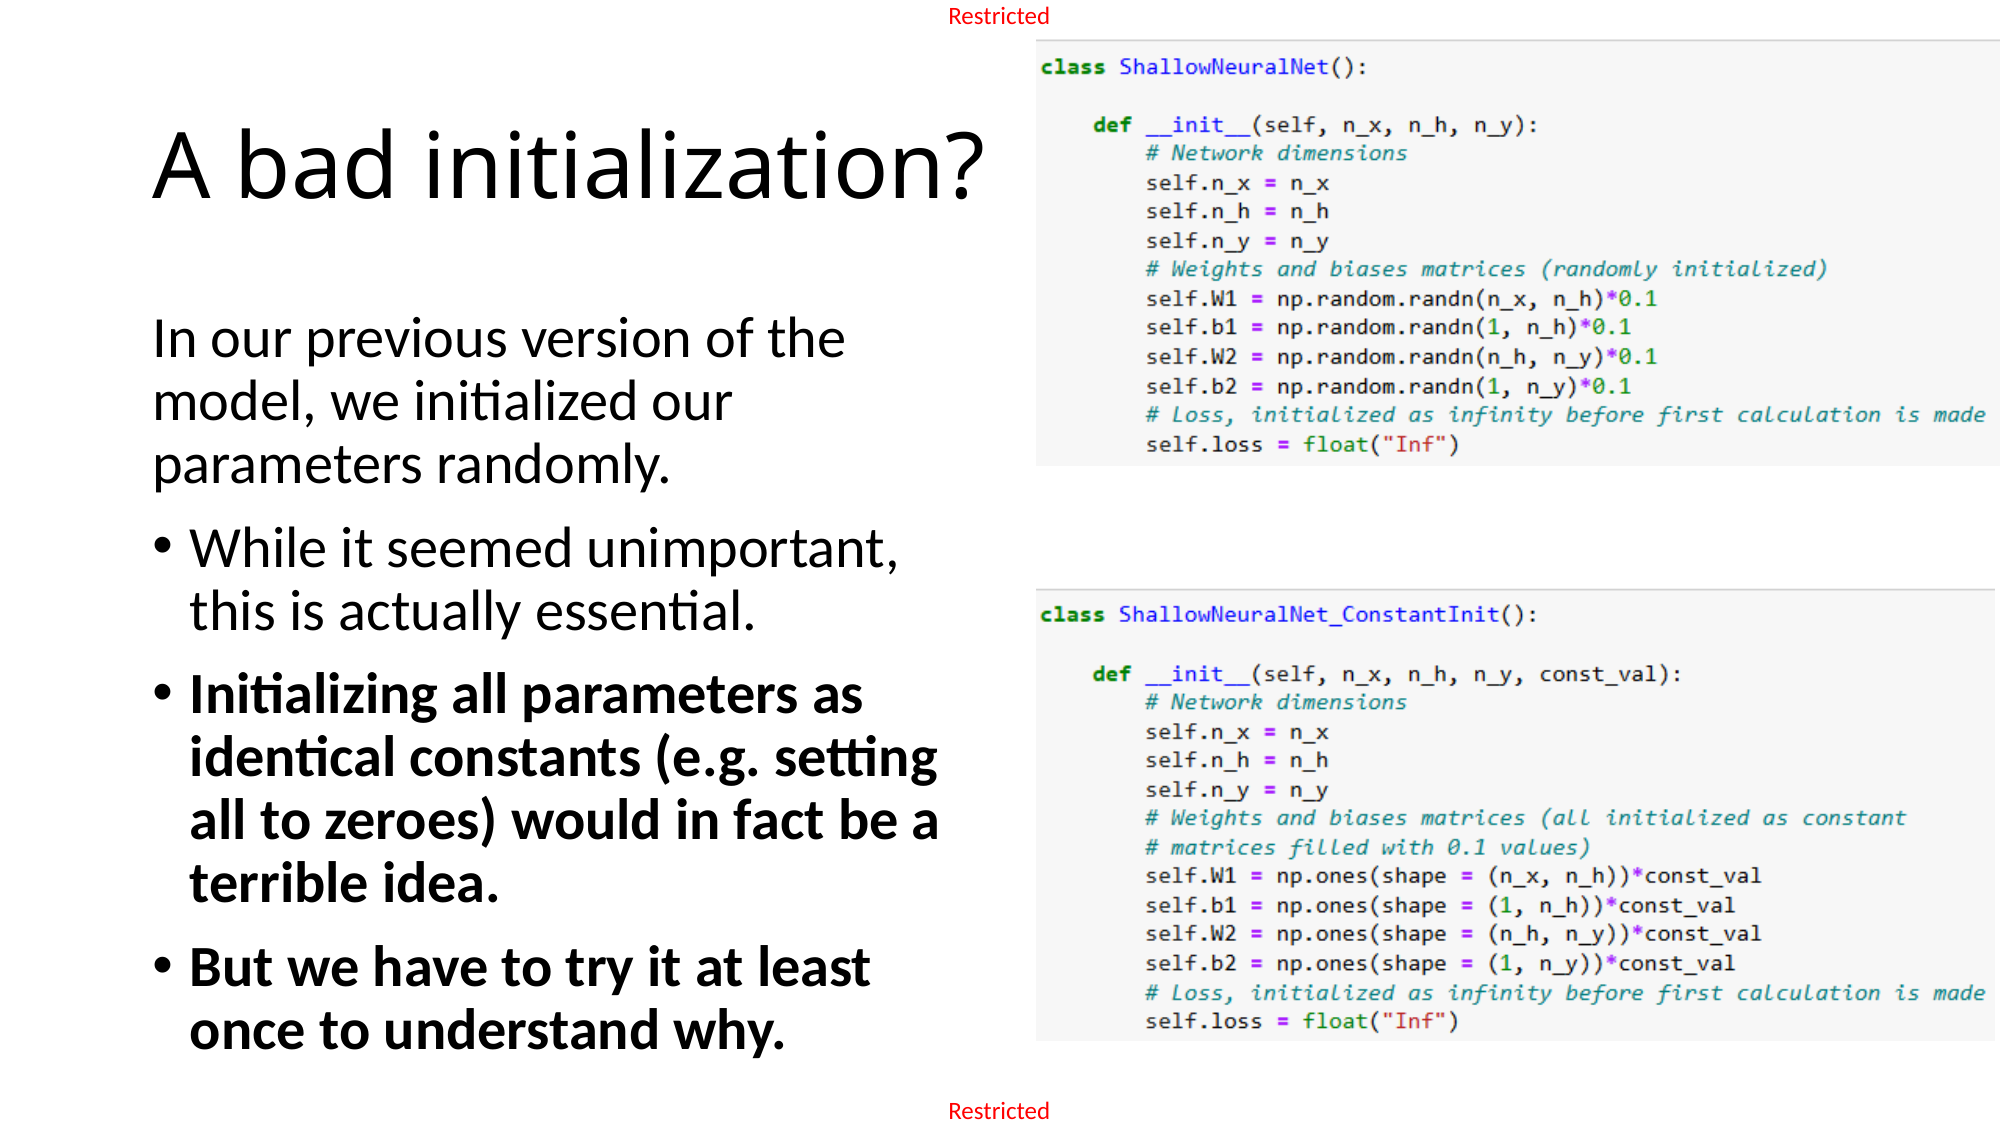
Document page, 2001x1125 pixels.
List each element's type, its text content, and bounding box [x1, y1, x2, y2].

title A bad initialization? [137, 59, 1036, 278]
list In our previous version of the model, we initialized our parameters randomly. While it seemed unimportant, this is actually essential. Initializing all parameters as identical constants (e.g. setting all to zeroes) would in fact be a terrible idea. But we have to try it at least once to understand why. [137, 299, 988, 1125]
picture [1036, 586, 1995, 1041]
picture [1036, 32, 2000, 466]
